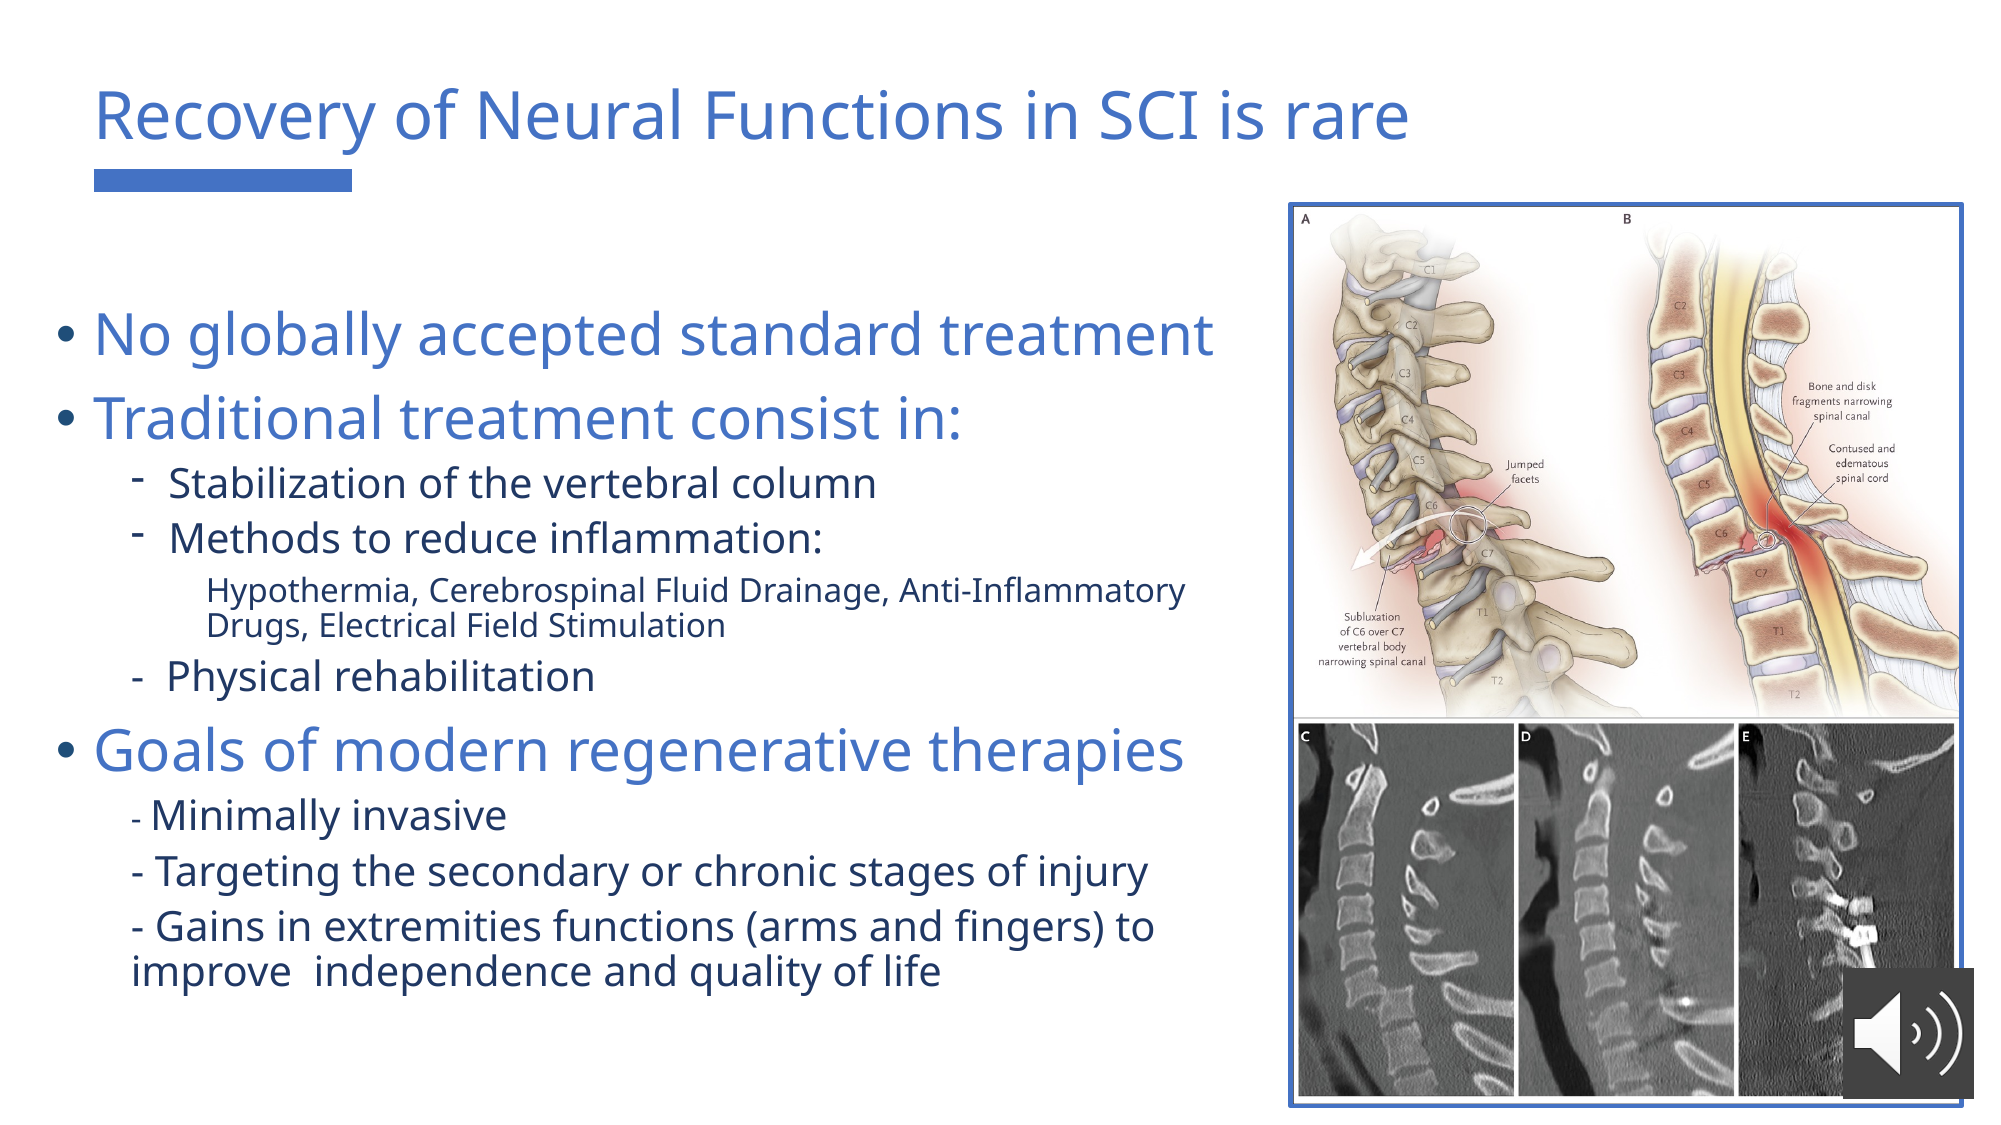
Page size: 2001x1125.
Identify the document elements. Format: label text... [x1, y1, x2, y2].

text_box Recovery of Neural Functions in SCI is rare [78, 65, 1786, 160]
picture [1292, 206, 1975, 1104]
list No globally accepted standard treatment Traditional treatment consist in: Stabilization of the vertebral column Methods to reduce inflammation: Hypothermia, Cerebrospinal Fluid Drainage, Anti-Inflammatory Drugs, Electrical Field Stimulation - Physical rehabilitation Goals of modern regenerative therapies - Minimally invasive - Targeting the secondary or chronic stages of injury - Gains in extremities functions (arms and fingers) to improve independence and quality of life [40, 298, 1238, 1012]
